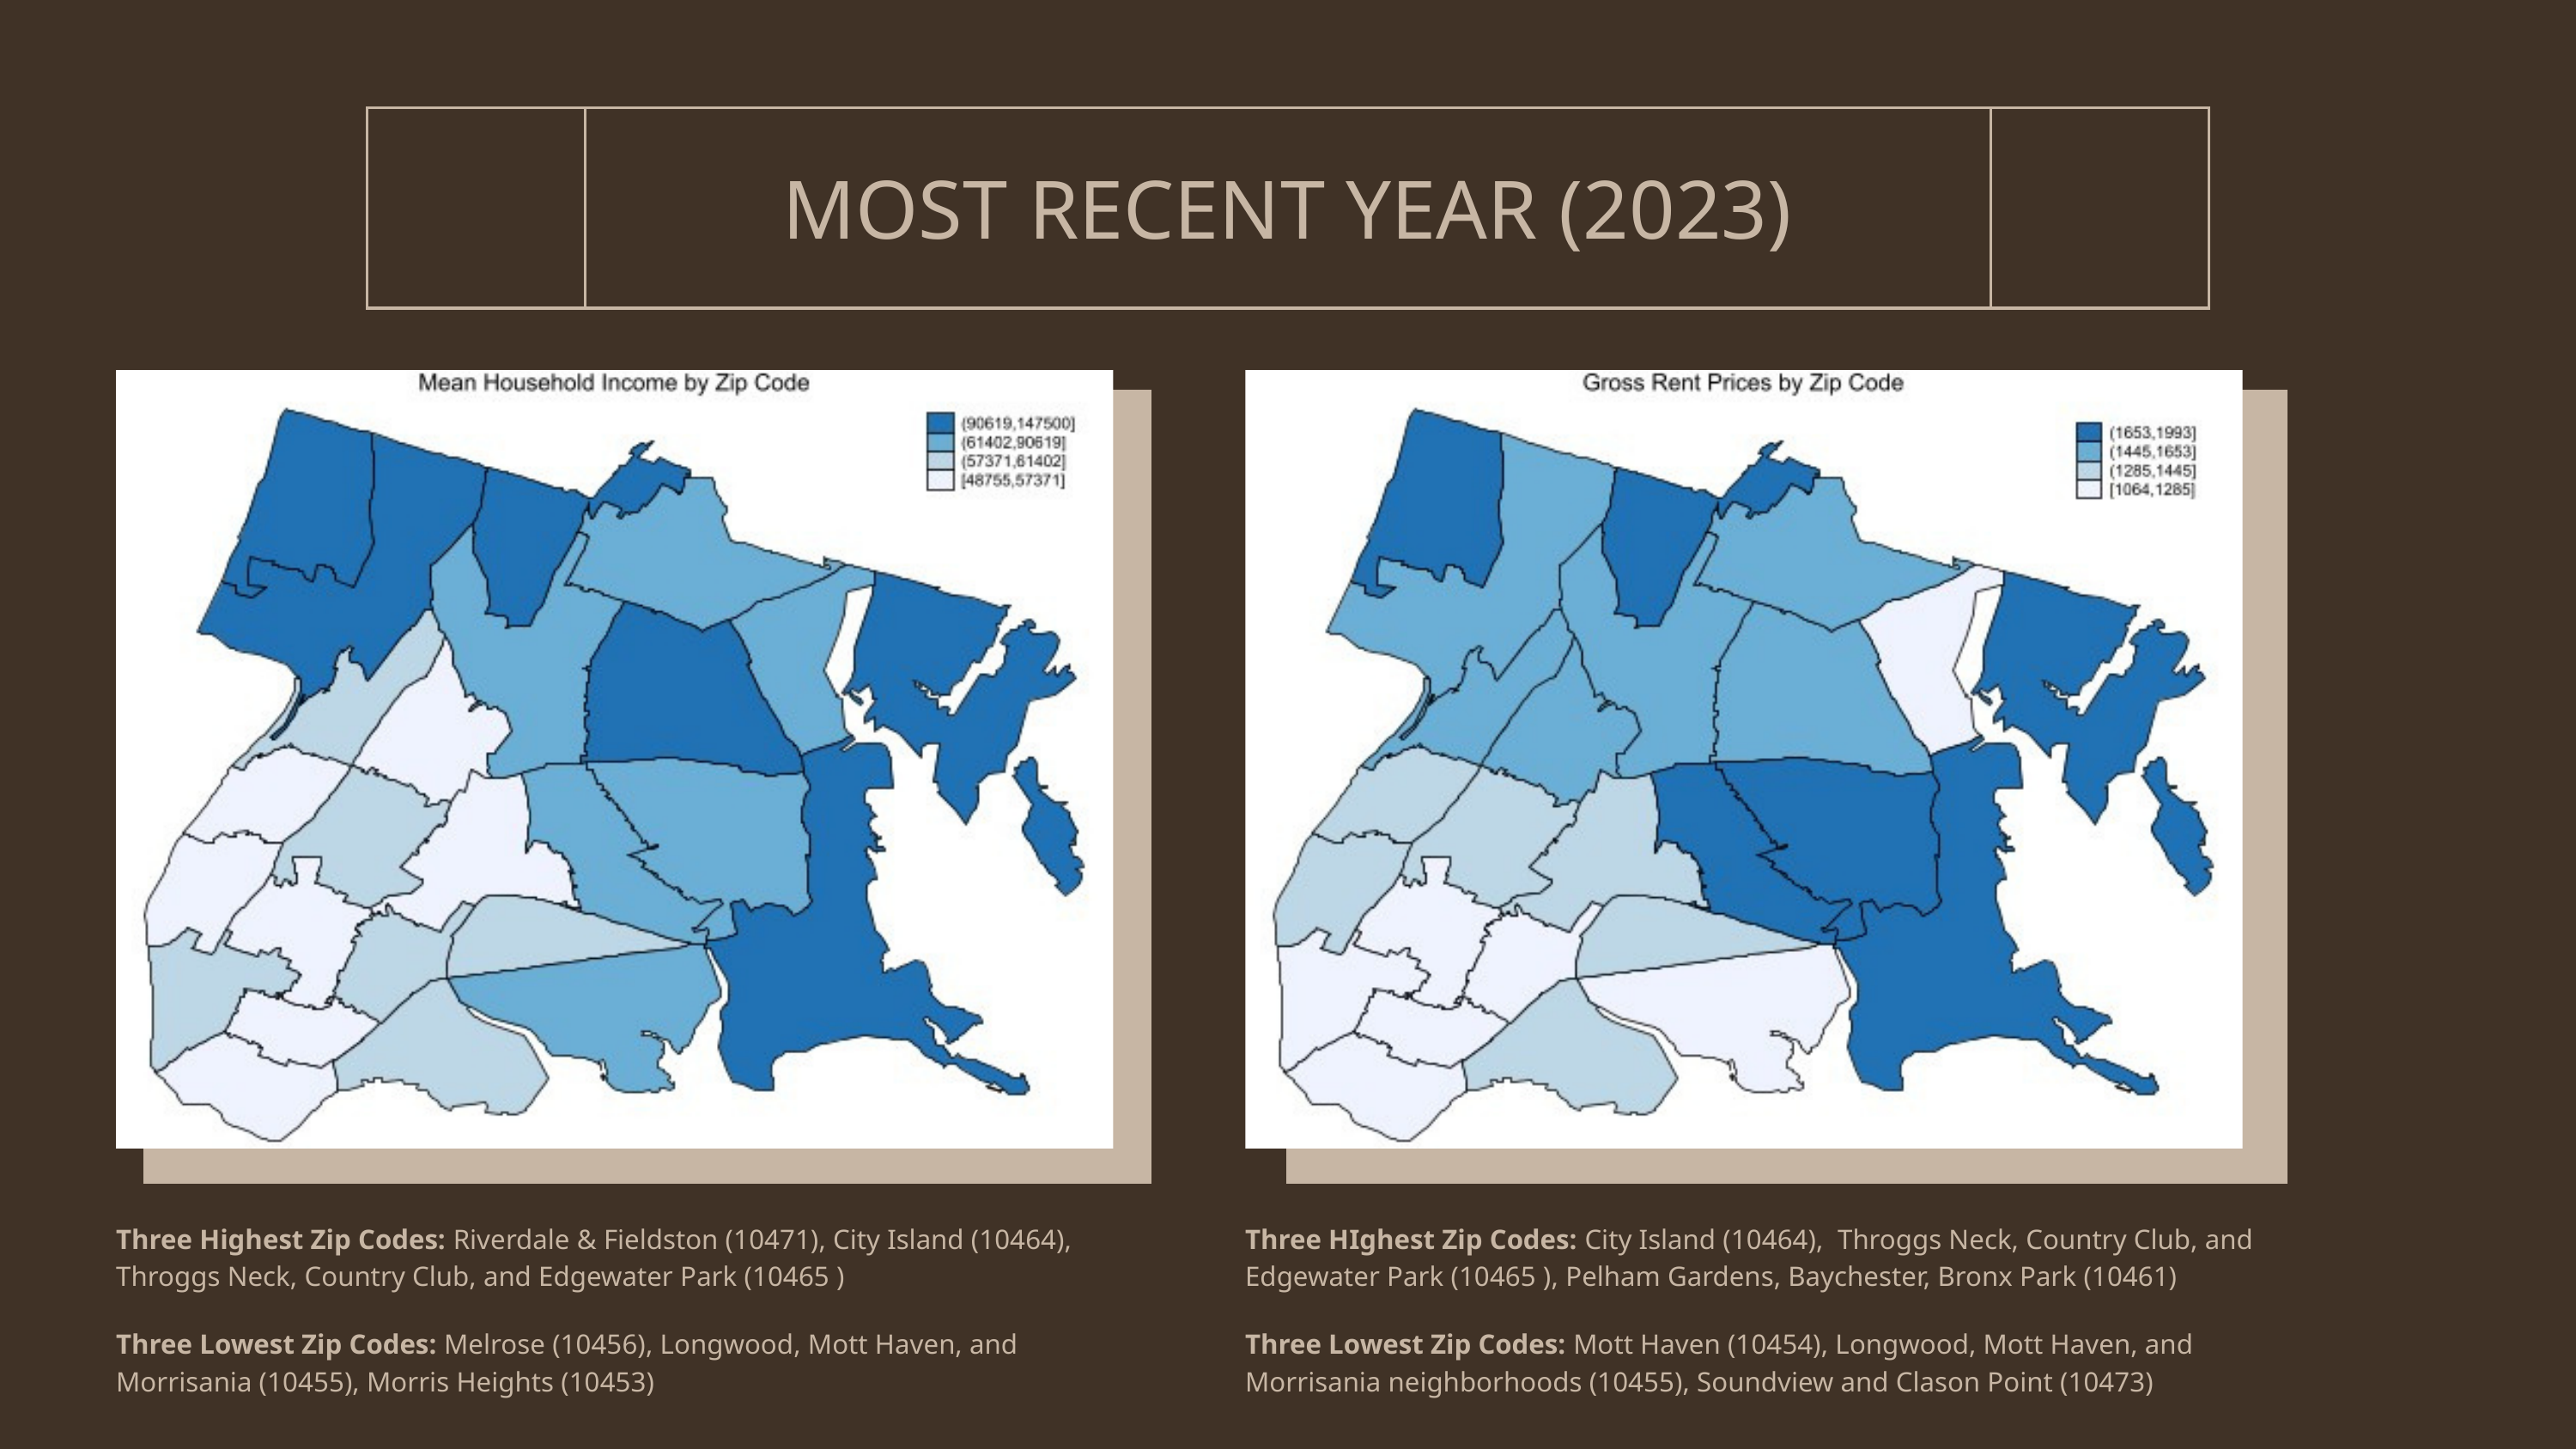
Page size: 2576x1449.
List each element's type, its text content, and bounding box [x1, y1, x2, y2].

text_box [367, 107, 586, 309]
text_box Three Lowest Zip Codes: Melrose (10456), Longwood, Mott Haven, and Morrisania (10455), Morris Heights (10453) [116, 1321, 1159, 1397]
text_box Three Highest Zip Codes: Riverdale & Fieldston (10471), City Island (10464), Throggs Neck, Country Club, and Edgewater Park (10465 ) [116, 1216, 1159, 1293]
text_box [116, 370, 1114, 1149]
text_box [1245, 370, 2243, 1149]
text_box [586, 107, 1989, 309]
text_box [1287, 391, 2287, 1183]
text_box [144, 391, 1151, 1183]
text_box Three Lowest Zip Codes: Mott Haven (10454), Longwood, Mott Haven, and Morrisania neighborhoods (10455), Soundview and Clason Point (10473) [1245, 1321, 2297, 1397]
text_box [1990, 107, 2209, 309]
text_box Three HIghest Zip Codes: City Island (10464), Throggs Neck, Country Club, and Edgewater Park (10465 ), Pelham Gardens, Baychester, Bronx Park (10461) [1245, 1216, 2297, 1293]
